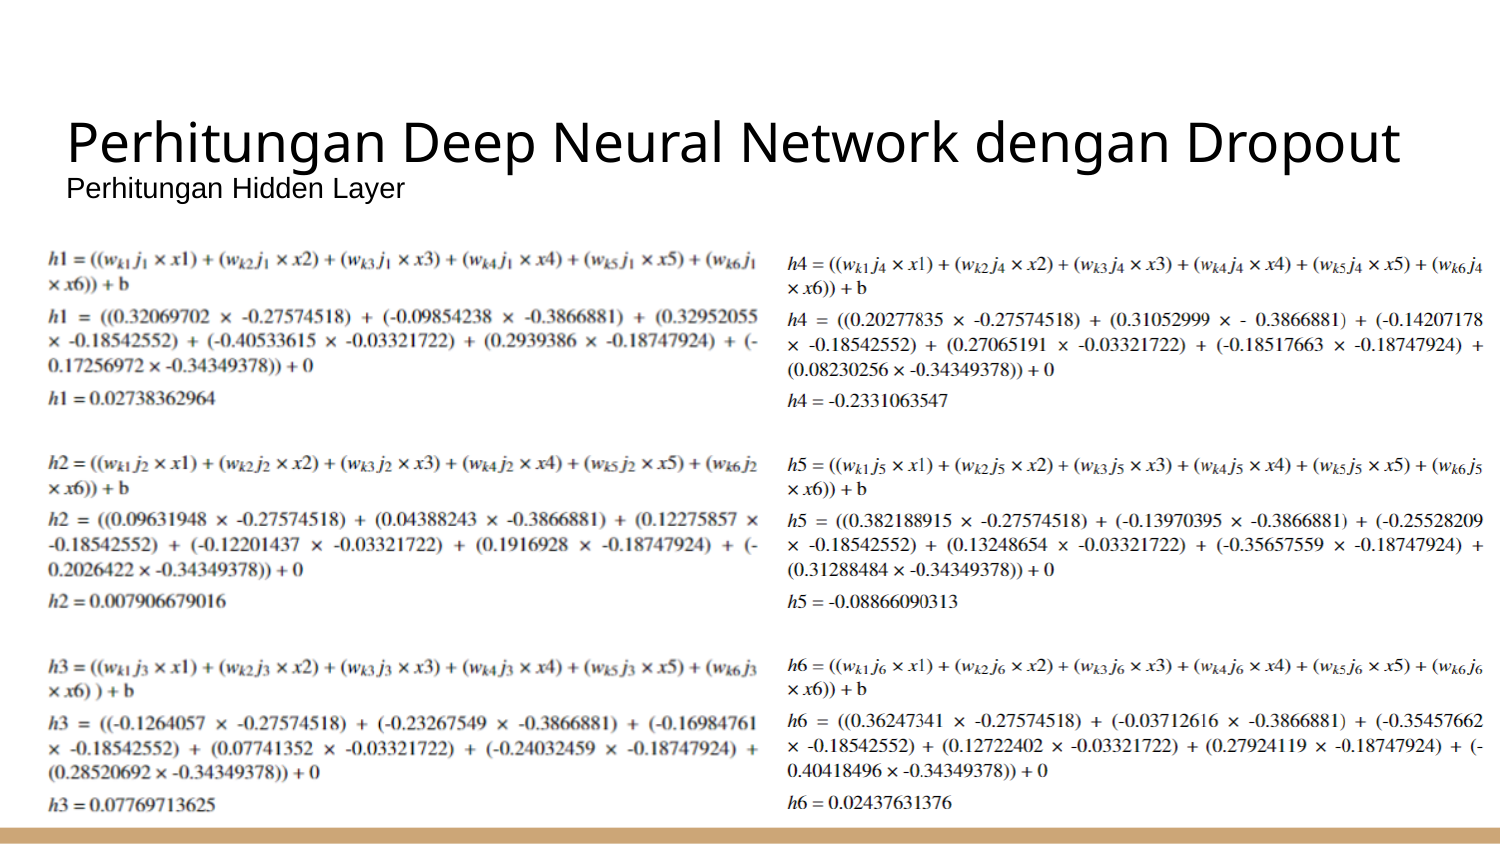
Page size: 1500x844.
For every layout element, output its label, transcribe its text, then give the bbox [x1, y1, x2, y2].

picture [780, 247, 1486, 811]
title Perhitungan Deep Neural Network dengan Dropout [51, 51, 1449, 189]
text_box Perhitungan Hidden Layer [51, 154, 1390, 219]
picture [43, 243, 763, 814]
